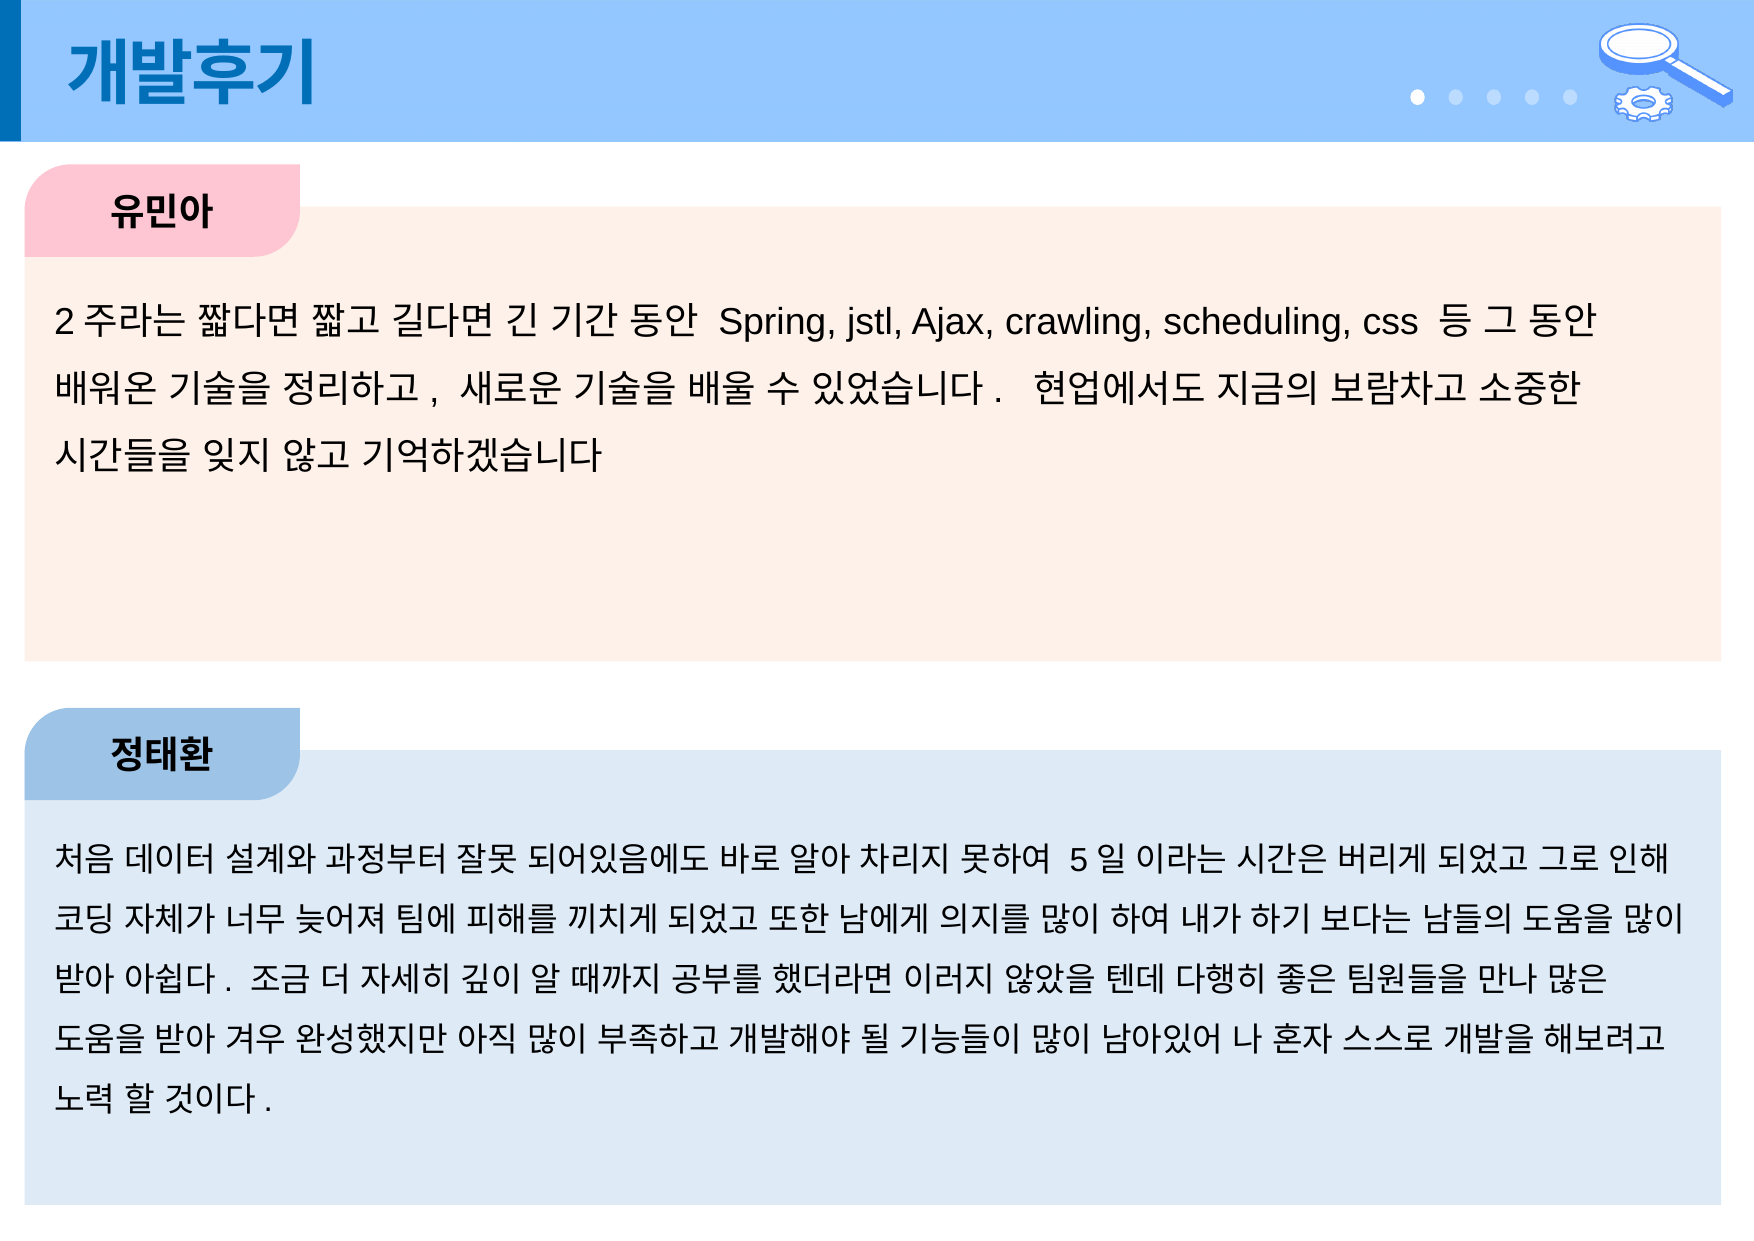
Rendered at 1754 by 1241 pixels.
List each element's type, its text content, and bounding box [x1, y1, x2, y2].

text_box [24, 749, 1722, 1206]
text_box 2주라는 짧다면 짧고 길다면 긴 기간 동안 Spring, jstl, Ajax, crawling, scheduling, css 등 그 동안 배워온 기술을 정리하고, 새로운 기술을 배울 수 있었습니다. 현업에서도 지금의 보람차고 소중한 시간들을 잊지 않고 기억하겠습니다 [39, 267, 1707, 485]
text_box 종목코드 전달 [1562, 89, 1578, 106]
text_box 종목코드 전달 [1524, 89, 1540, 106]
title 개발후기 [51, 29, 359, 123]
text_box 종목코드 전달 [1486, 89, 1502, 106]
text_box 정태환 [23, 706, 301, 802]
picture [21, 0, 1754, 142]
text_box [24, 206, 1722, 663]
text_box 종목코드 전달 [1448, 89, 1463, 106]
text_box 유민아 [23, 163, 301, 258]
text_box 처음 데이터 설계와 과정부터 잘못 되어있음에도 바로 알아 차리지 못하여 5일 이라는 시간은 버리게 되었고 그로 인해 코딩 자체가 너무 늦어져 팀에 피해를 끼치게 되었고 또한 남에게 의지를 많이 하여 내가 하기 보다는 남들의 도움을 많이 받아 아쉽다. 조금 더 자세히 깊이 알 때까지 공부를 했더라면 이러지 않았을 텐데 다행히 좋은 팀원들을 만나 많은 도움을 받아 겨우 완성했지만 아직 많이 부족하고 개발해야 될 기능들이 많이 남아있어 나 혼자 스스로 개발을 해보려고 노력 할 것이다. [39, 810, 1707, 1125]
